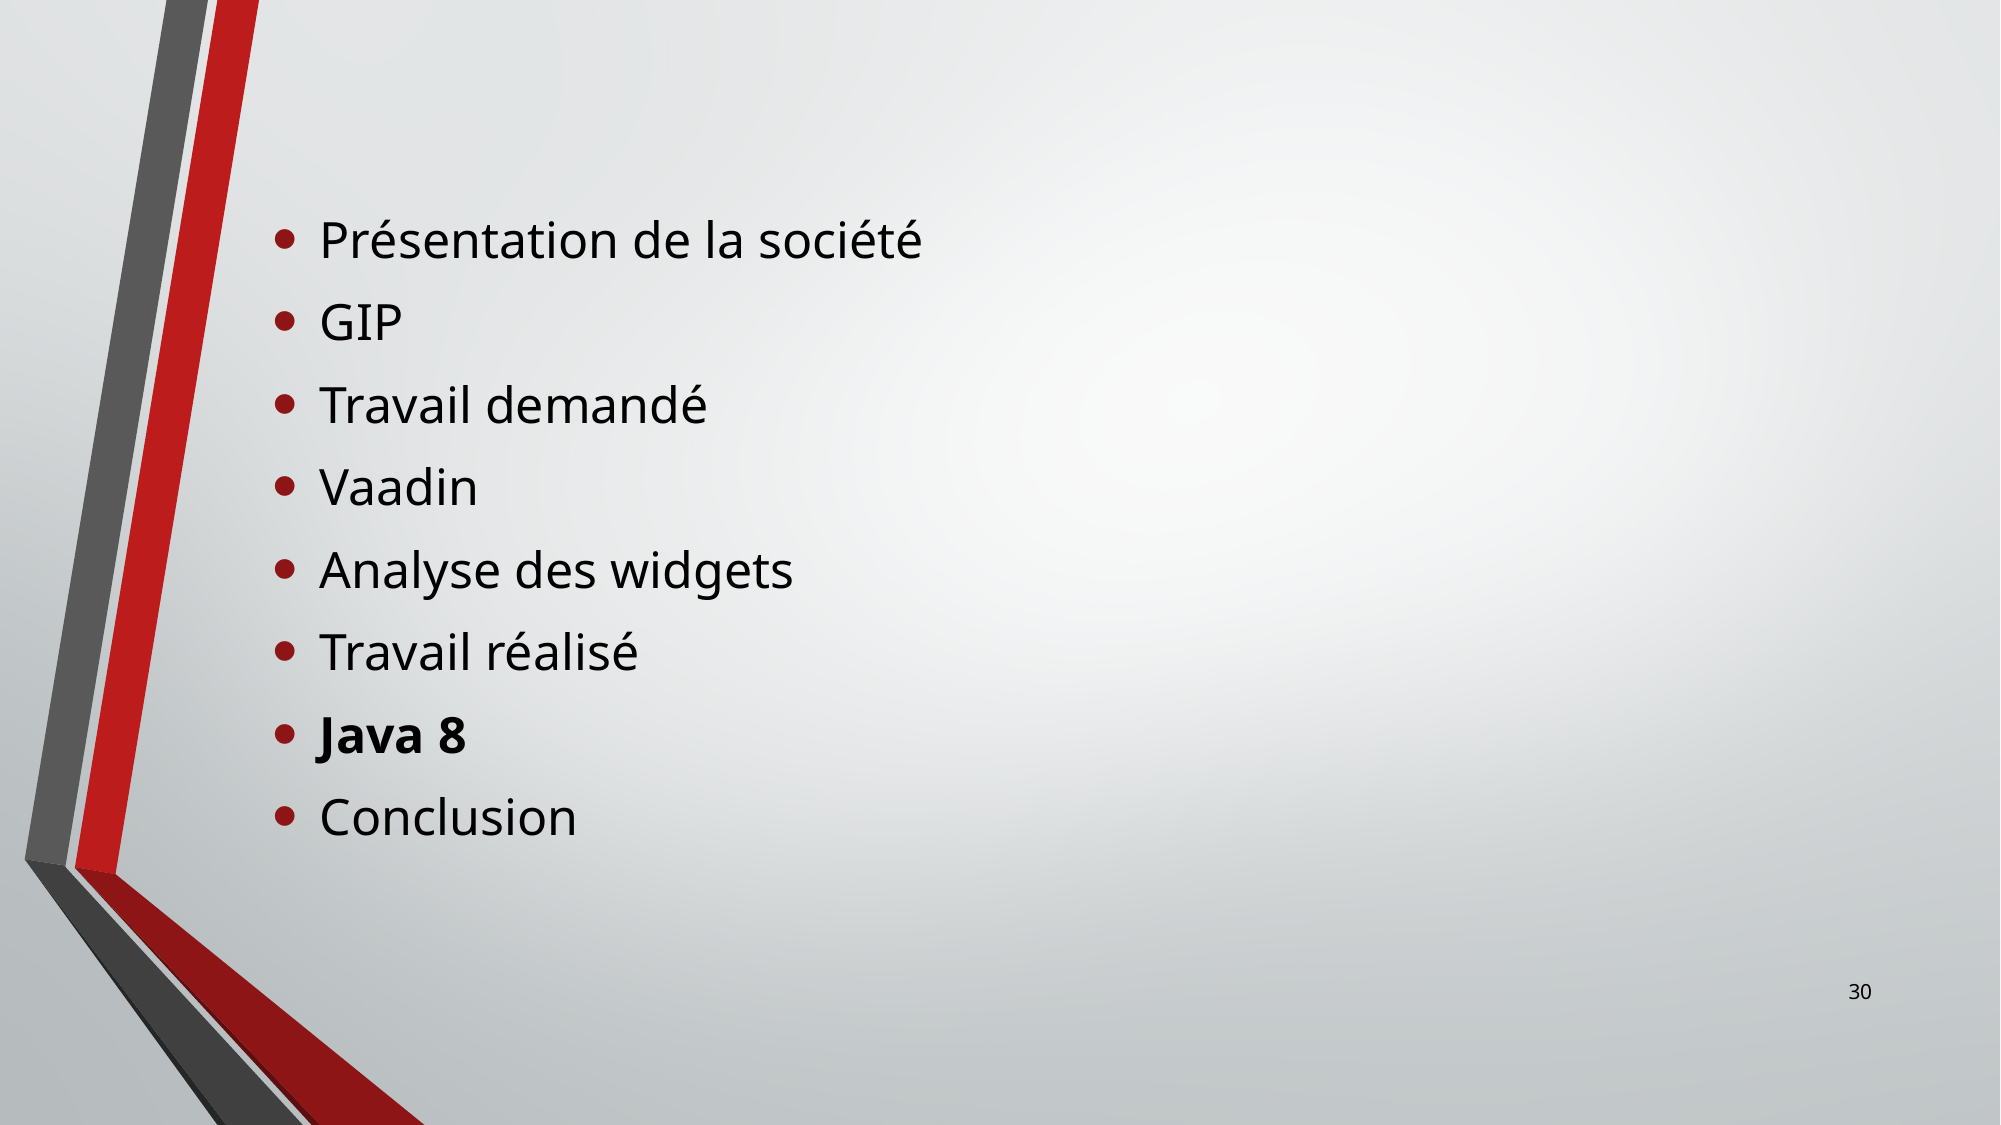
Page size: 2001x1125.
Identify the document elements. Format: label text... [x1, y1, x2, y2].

slide_number 30 [1796, 962, 1887, 1023]
list Présentation de la société GIP Travail demandé Vaadin Analyse des widgets Travail réalisé Java 8 Conclusion [257, 173, 1983, 881]
